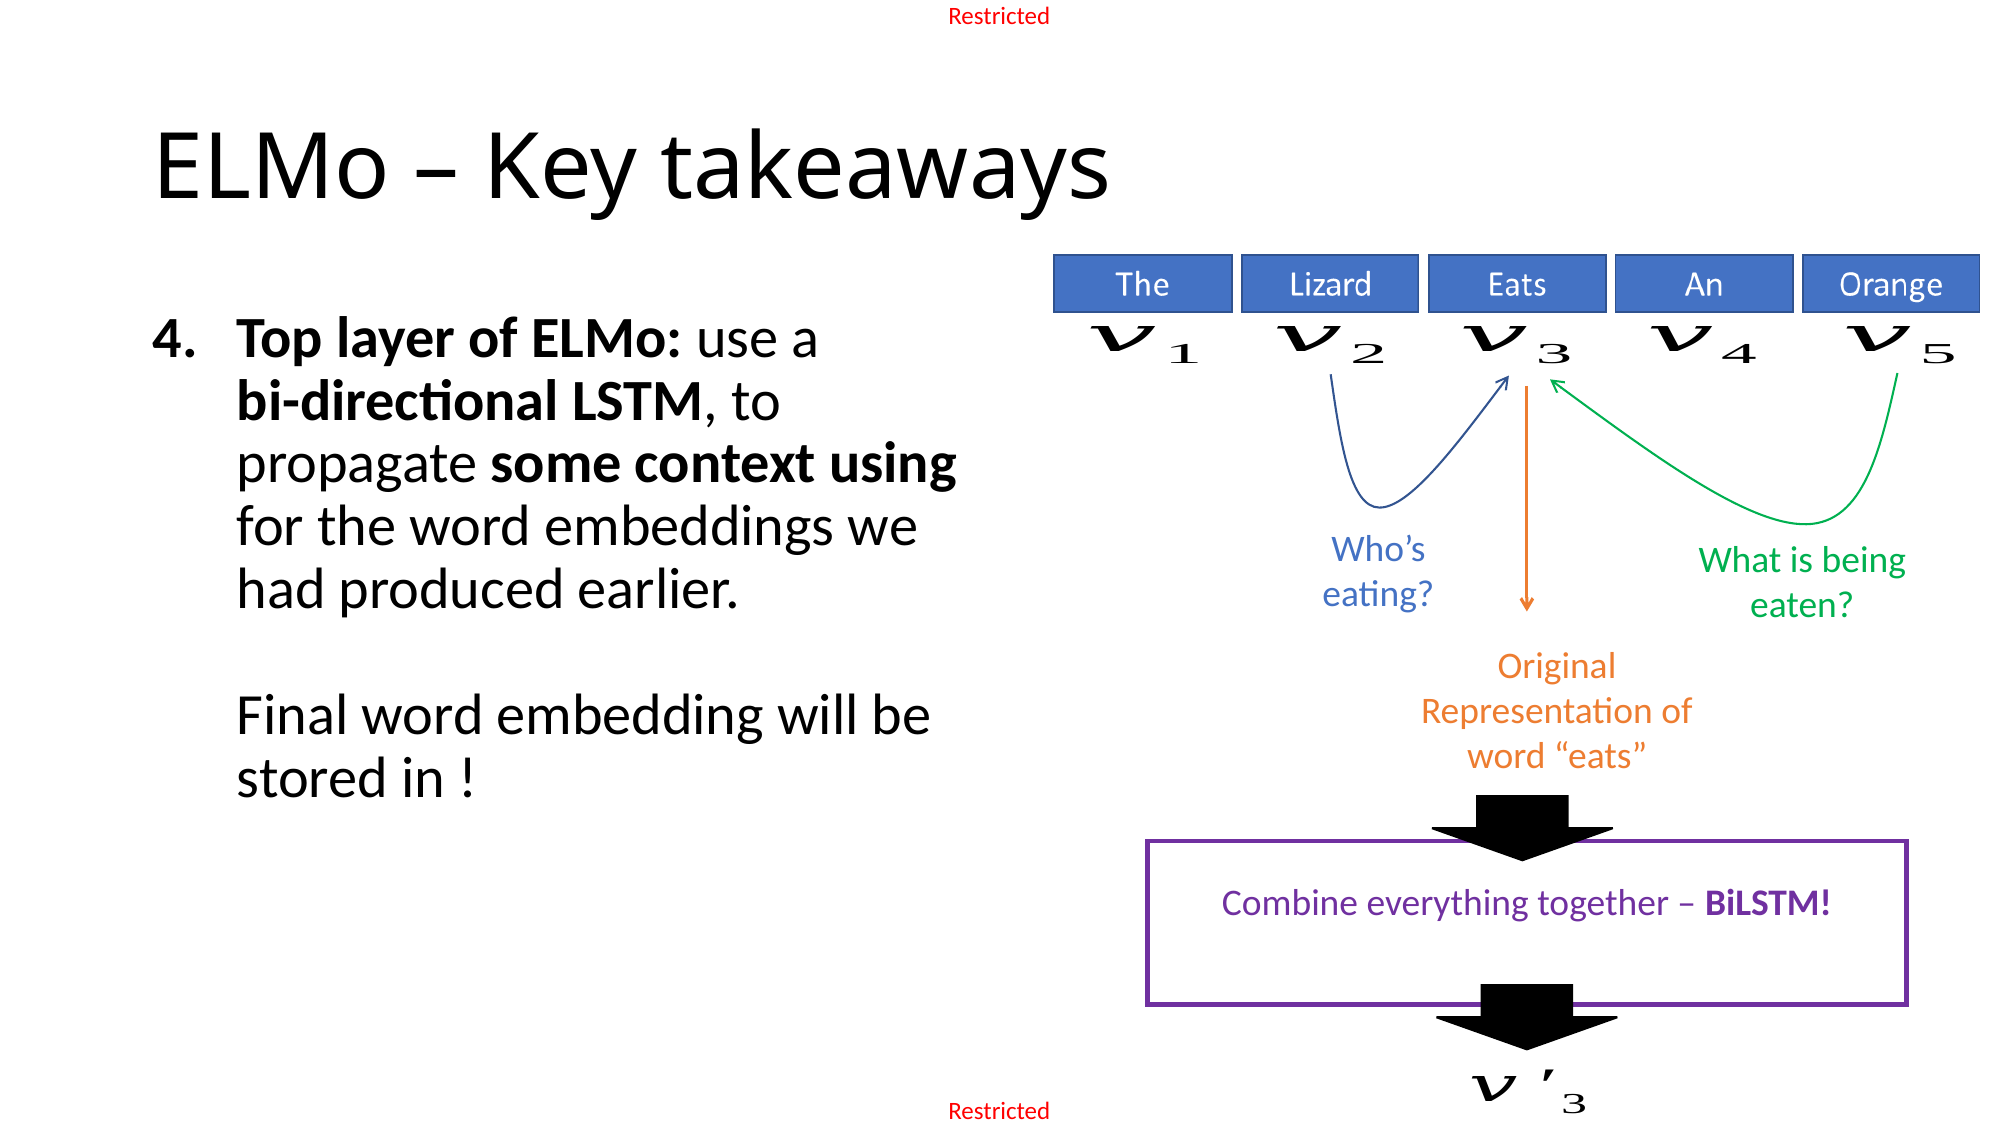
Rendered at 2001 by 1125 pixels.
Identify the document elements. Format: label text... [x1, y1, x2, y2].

text_box [1329, 374, 1509, 509]
text_box [1431, 795, 1614, 862]
text_box [1550, 372, 1899, 526]
text_box [1436, 984, 1618, 1051]
picture [1053, 249, 1980, 327]
text_box Original Representation of word “eats” [1365, 633, 1749, 784]
text_box What is being eaten? [1646, 527, 1959, 633]
title ELMo – Key takeaways [137, 59, 1863, 278]
text_box Who’s eating? [1298, 516, 1459, 622]
